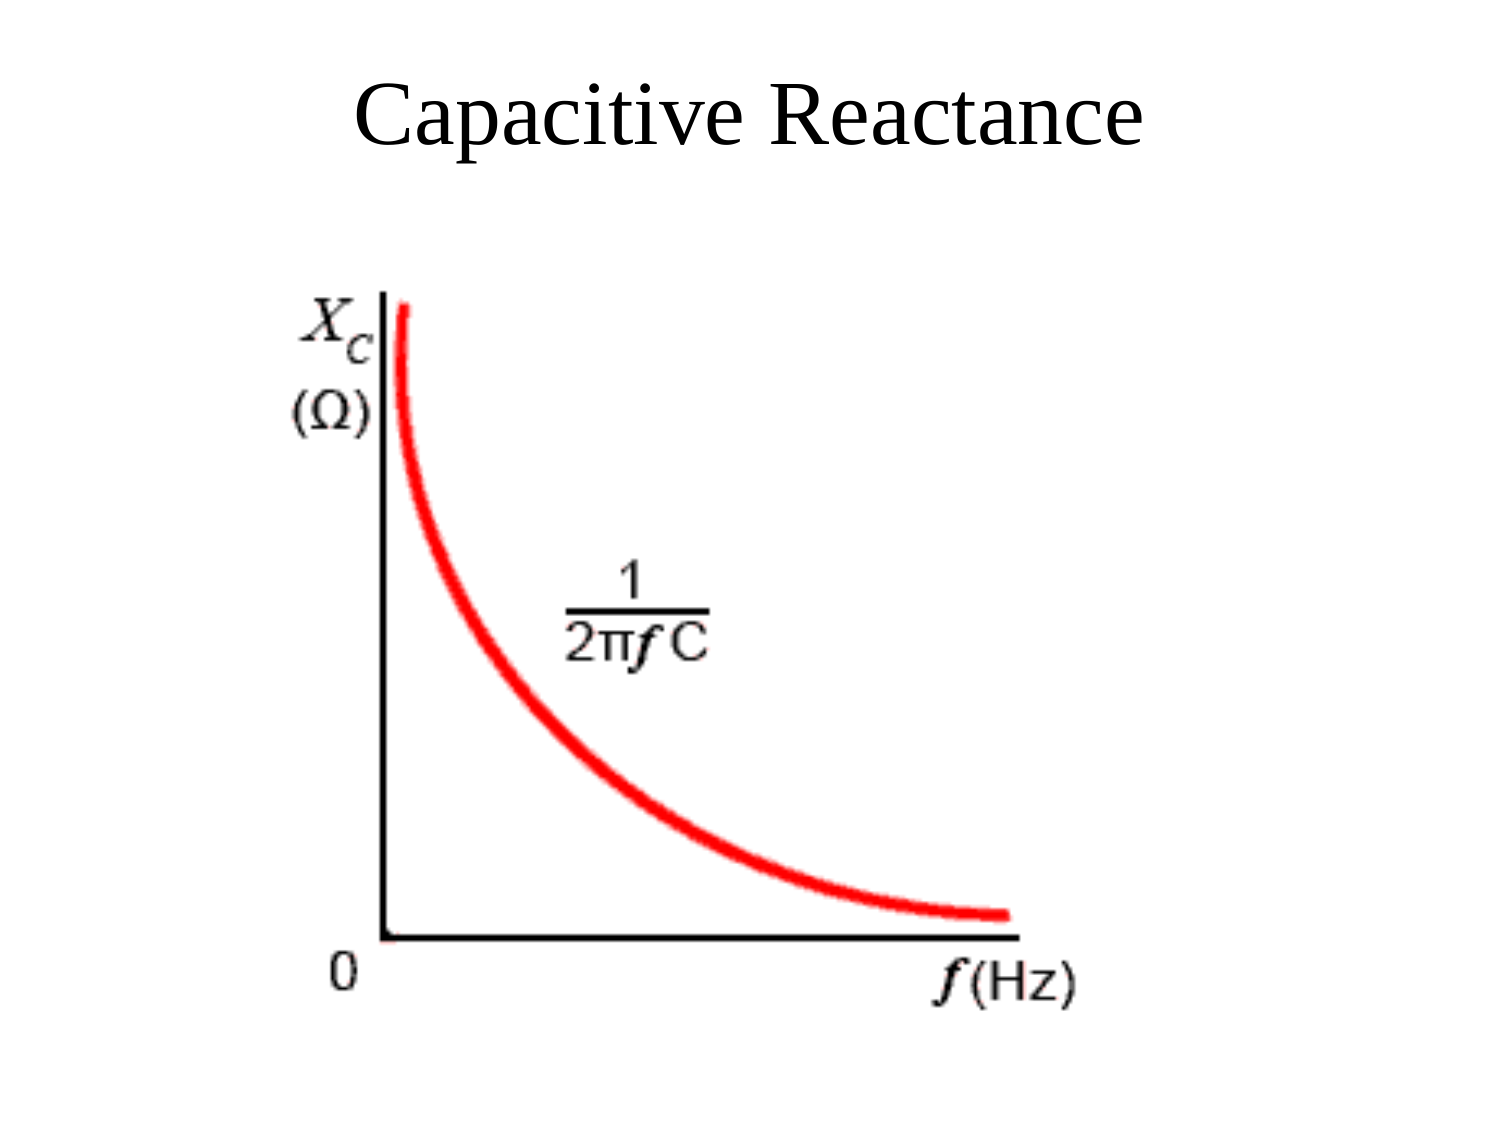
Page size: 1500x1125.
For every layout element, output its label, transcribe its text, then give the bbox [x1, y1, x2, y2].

picture [283, 221, 1100, 1037]
text_box Capacitive Reactance [74, 45, 1425, 233]
